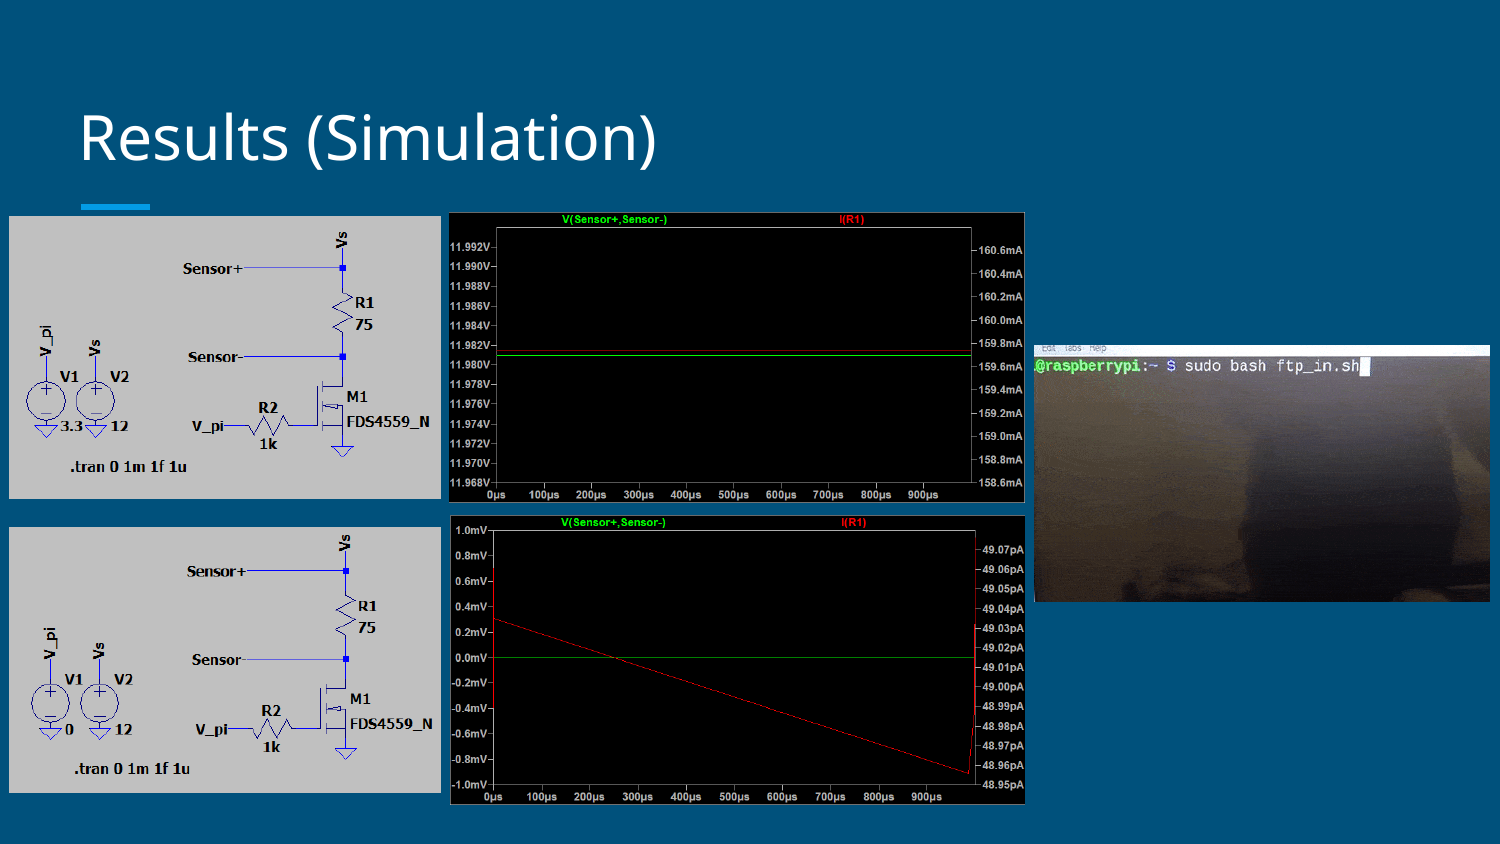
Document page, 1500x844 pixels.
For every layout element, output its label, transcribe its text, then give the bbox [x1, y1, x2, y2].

picture [10, 528, 440, 792]
picture [451, 516, 1024, 804]
picture [10, 217, 440, 498]
picture [1035, 346, 1489, 601]
picture [450, 213, 1024, 502]
title Results (Simulation) [63, 75, 1437, 188]
